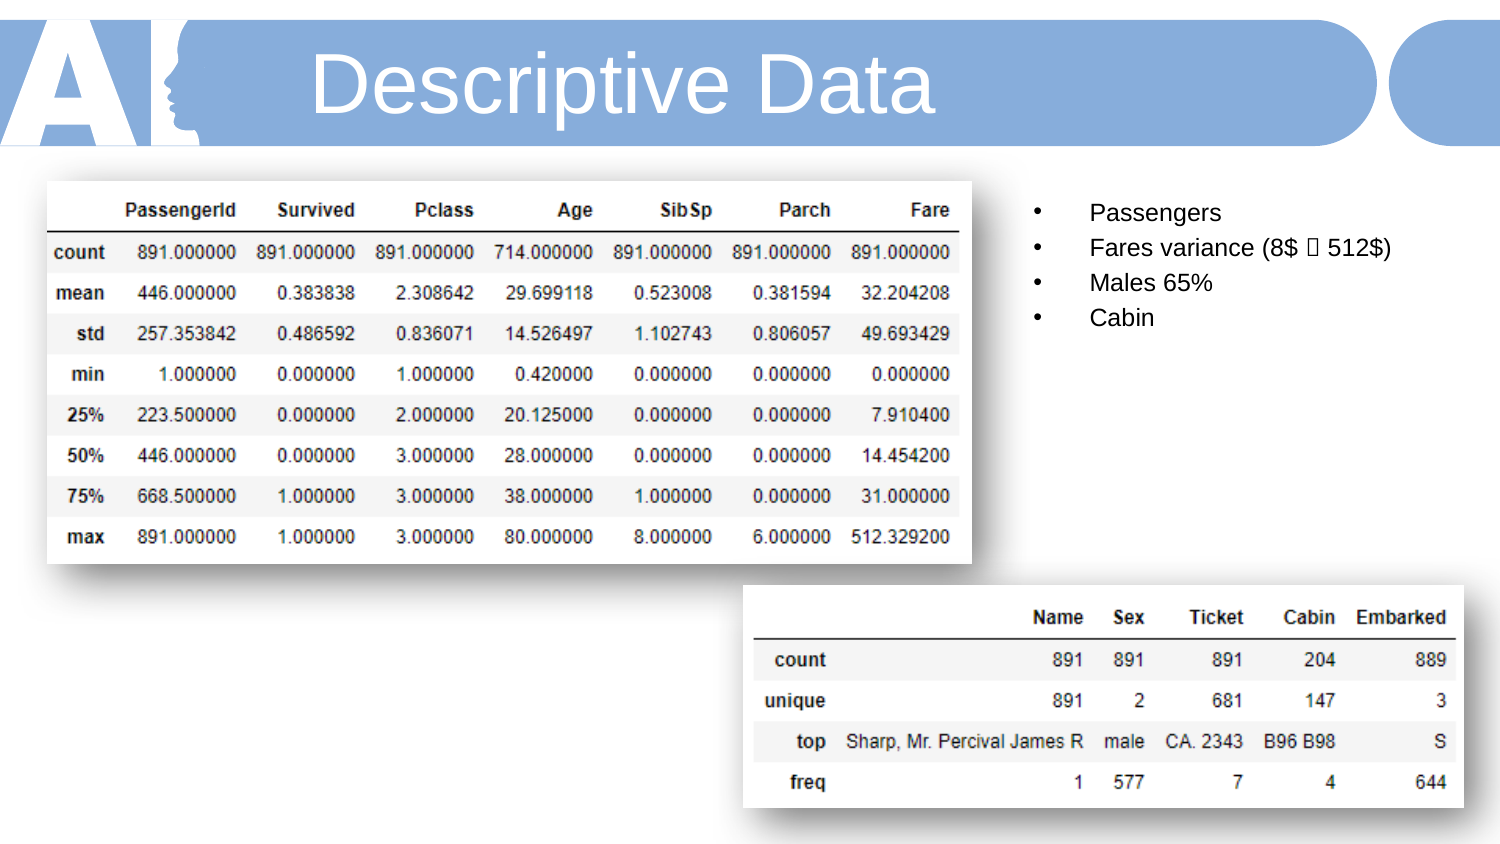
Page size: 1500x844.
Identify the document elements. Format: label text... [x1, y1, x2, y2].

picture [743, 585, 1464, 809]
picture [47, 180, 972, 565]
text_box Passengers Fares variance (8$  512$) Males 65% Cabin [1003, 193, 1464, 523]
list Descriptive Data [260, 41, 1464, 131]
